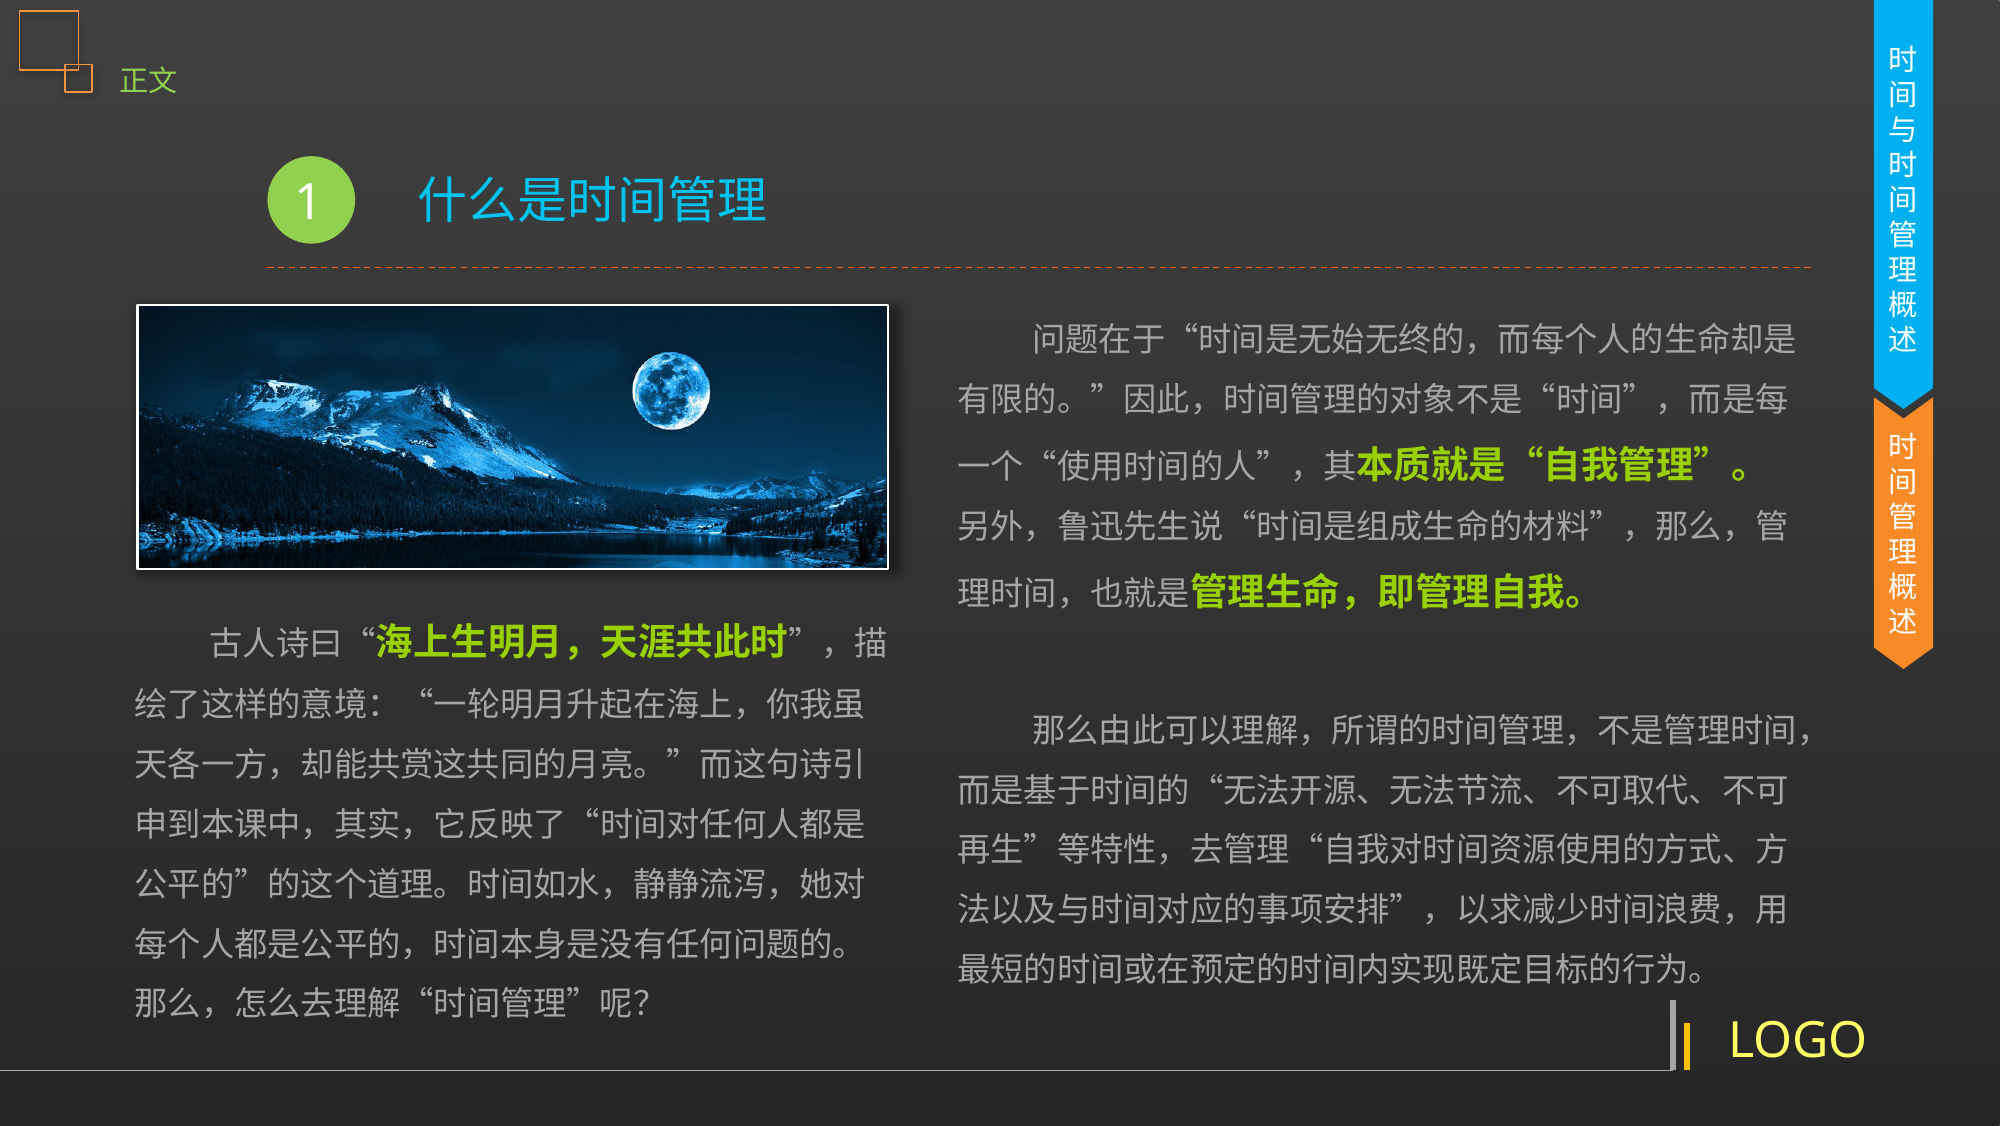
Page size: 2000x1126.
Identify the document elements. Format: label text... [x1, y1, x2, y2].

text_box 时间与时间管理概述 [1871, 0, 1936, 411]
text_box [267, 155, 1816, 244]
text_box 问题在于“时间是无始无终的，而每个人的生命却是有限的。”因此，时间管理的对象不是“时间”，而是每一个“使用时间的人”，其本质就是“自我管理”。另外，鲁迅先生说“时间是组成生命的材料”，那么，管理时间，也就是管理生命，即管理自我。 [942, 290, 1815, 621]
text_box 古人诗曰“海上生明月，天涯共此时”，描绘了这样的意境：“一轮明月升起在海上，你我虽天各一方，却能共赏这共同的月亮。”而这句诗引申到本课中，其实，它反映了“时间对任何人都是公平的”的这个道理。时间如水，静静流泻，她对每个人都是公平的，时间本身是没有任何问题的。那么，怎么去理解“时间管理”呢？ [119, 588, 906, 1030]
text_box 正文 [119, 54, 504, 105]
text_box 时间管理概述 [1871, 395, 1936, 671]
picture [138, 305, 887, 569]
text_box 那么由此可以理解，所谓的时间管理，不是管理时间，而是基于时间的“无法开源、无法节流、不可取代、不可再生”等特性，去管理“自我对时间资源使用的方式、方法以及与时间对应的事项安排”，以求减少时间浪费，用最短的时间或在预定的时间内实现既定目标的行为。 [942, 681, 1815, 996]
